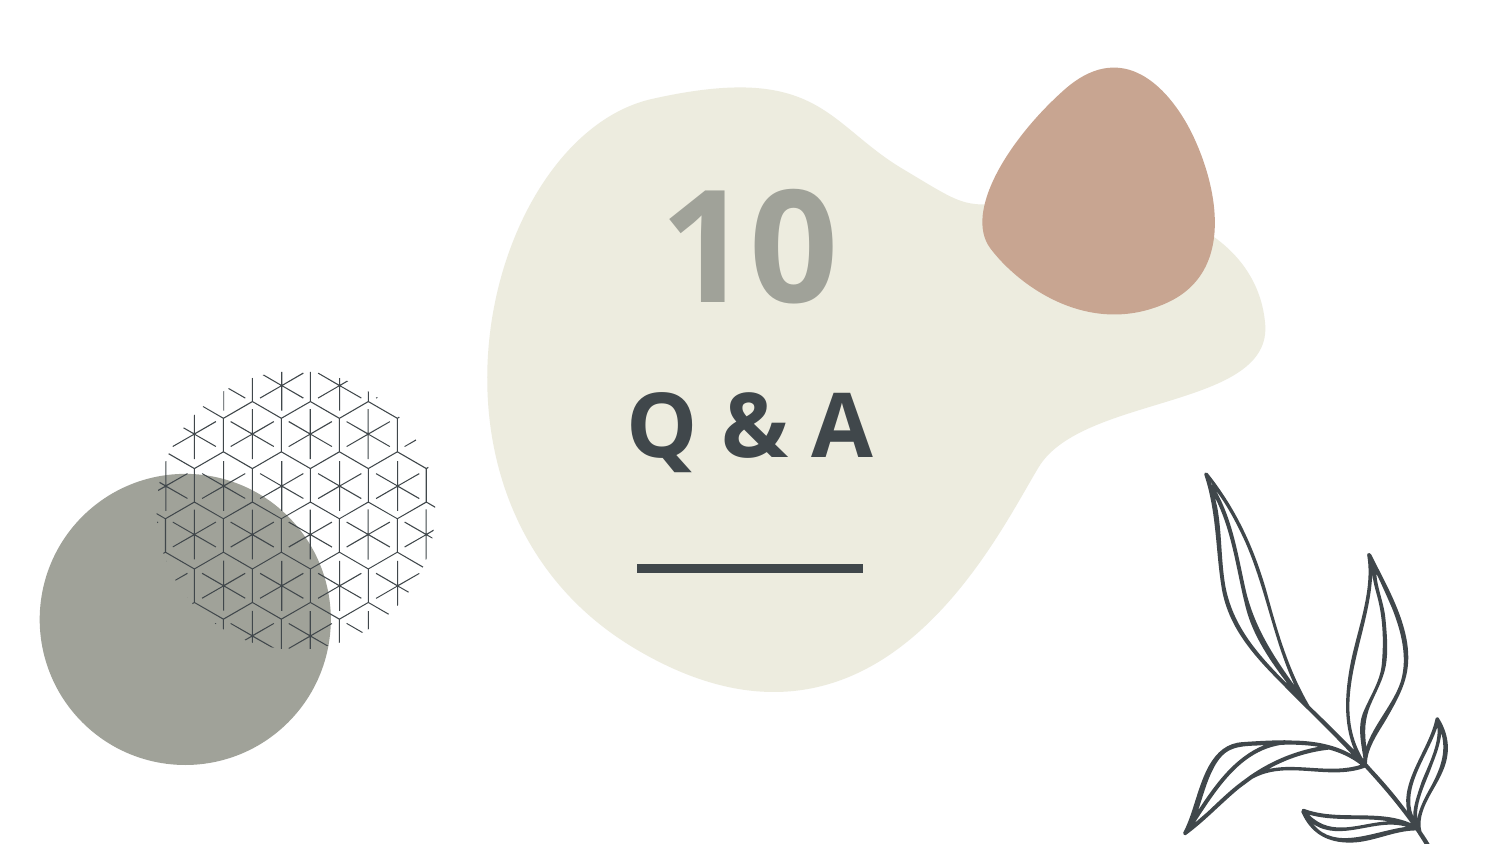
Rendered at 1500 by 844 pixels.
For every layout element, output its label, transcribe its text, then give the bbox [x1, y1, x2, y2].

text_box [636, 564, 864, 573]
title Q & A [239, 322, 1261, 522]
title 10 [331, 150, 1169, 350]
